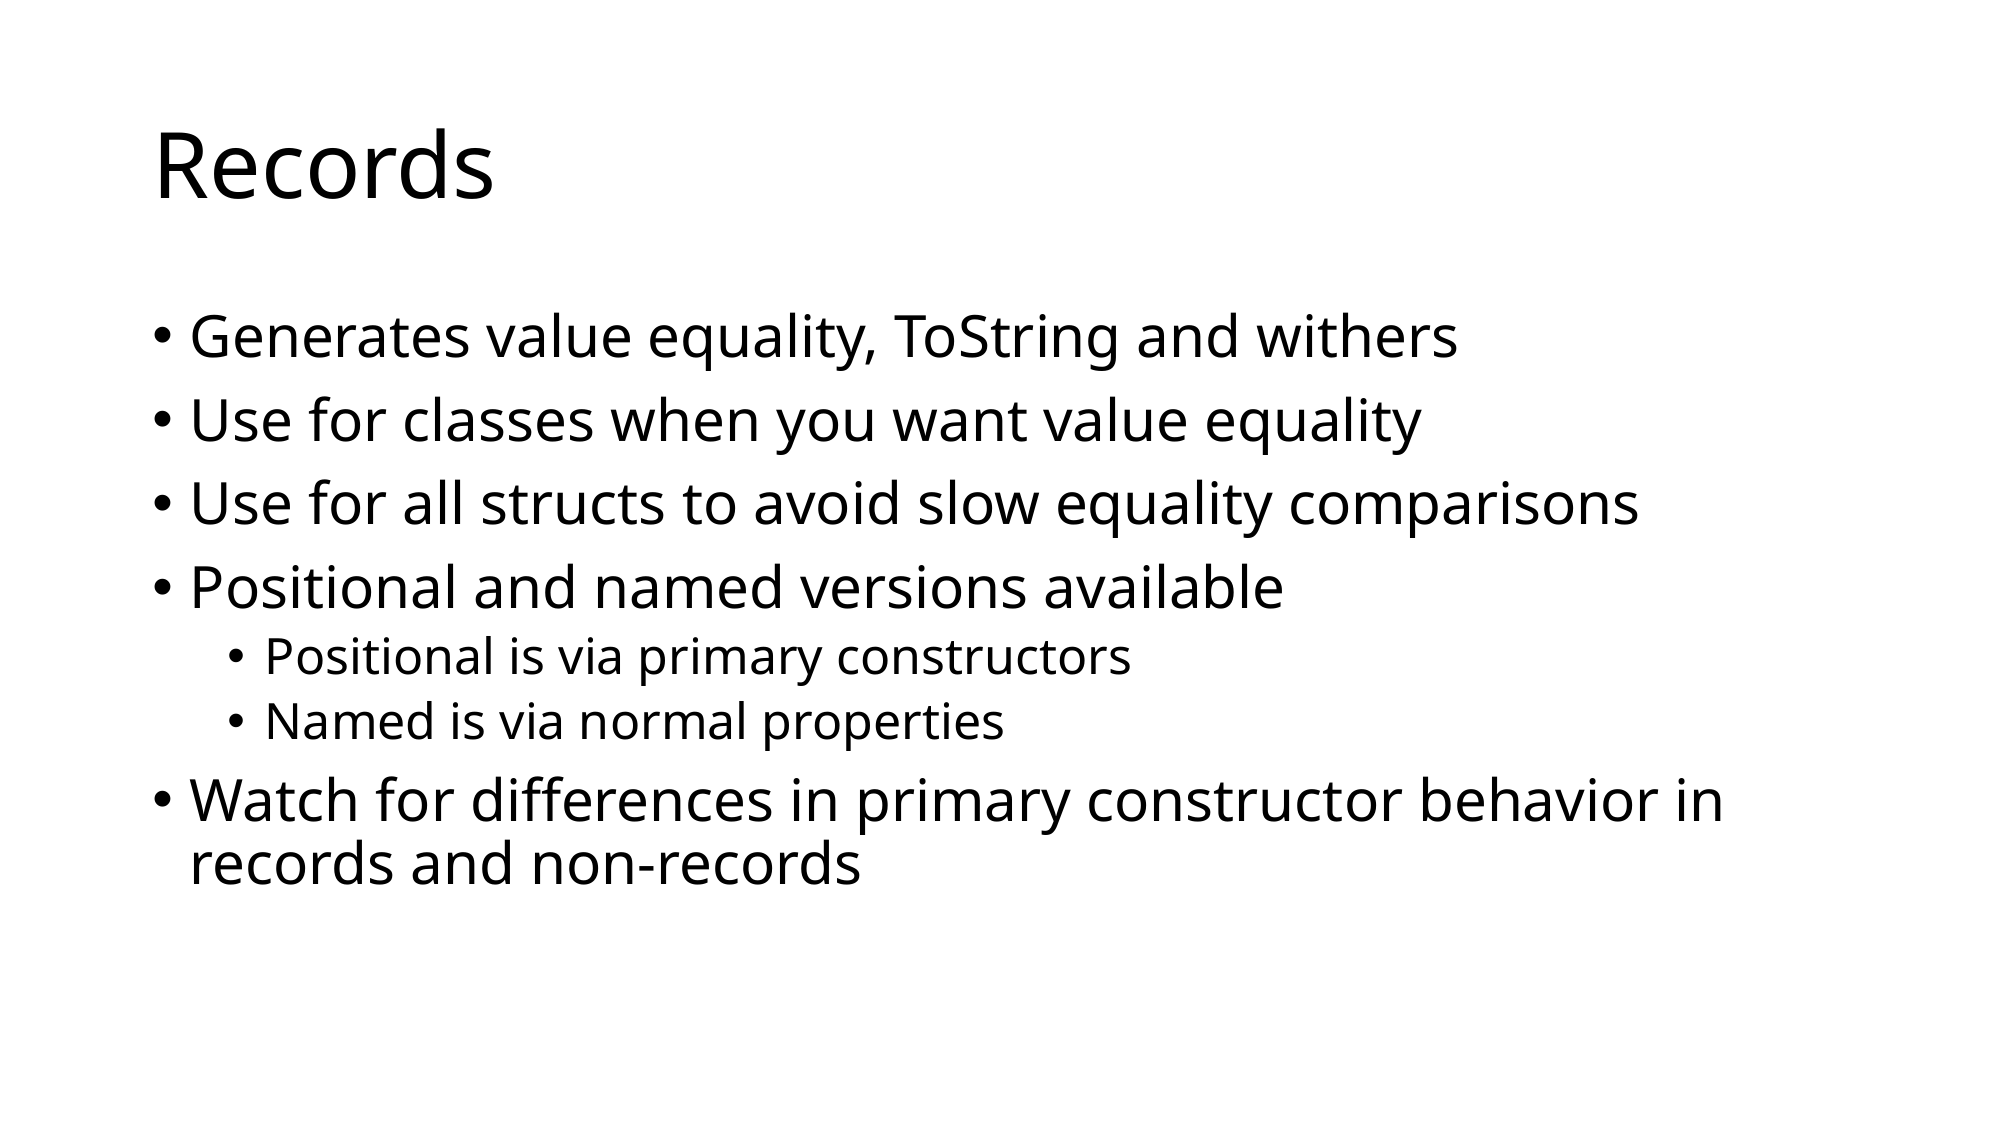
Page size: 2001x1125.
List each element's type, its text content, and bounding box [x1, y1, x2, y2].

title Records [137, 59, 1863, 278]
list Generates value equality, ToString and withers Use for classes when you want value equality Use for all structs to avoid slow equality comparisons Positional and named versions available Positional is via primary constructors Named is via normal properties Watch for differences in primary constructor behavior in records and non-records [137, 299, 1863, 1014]
